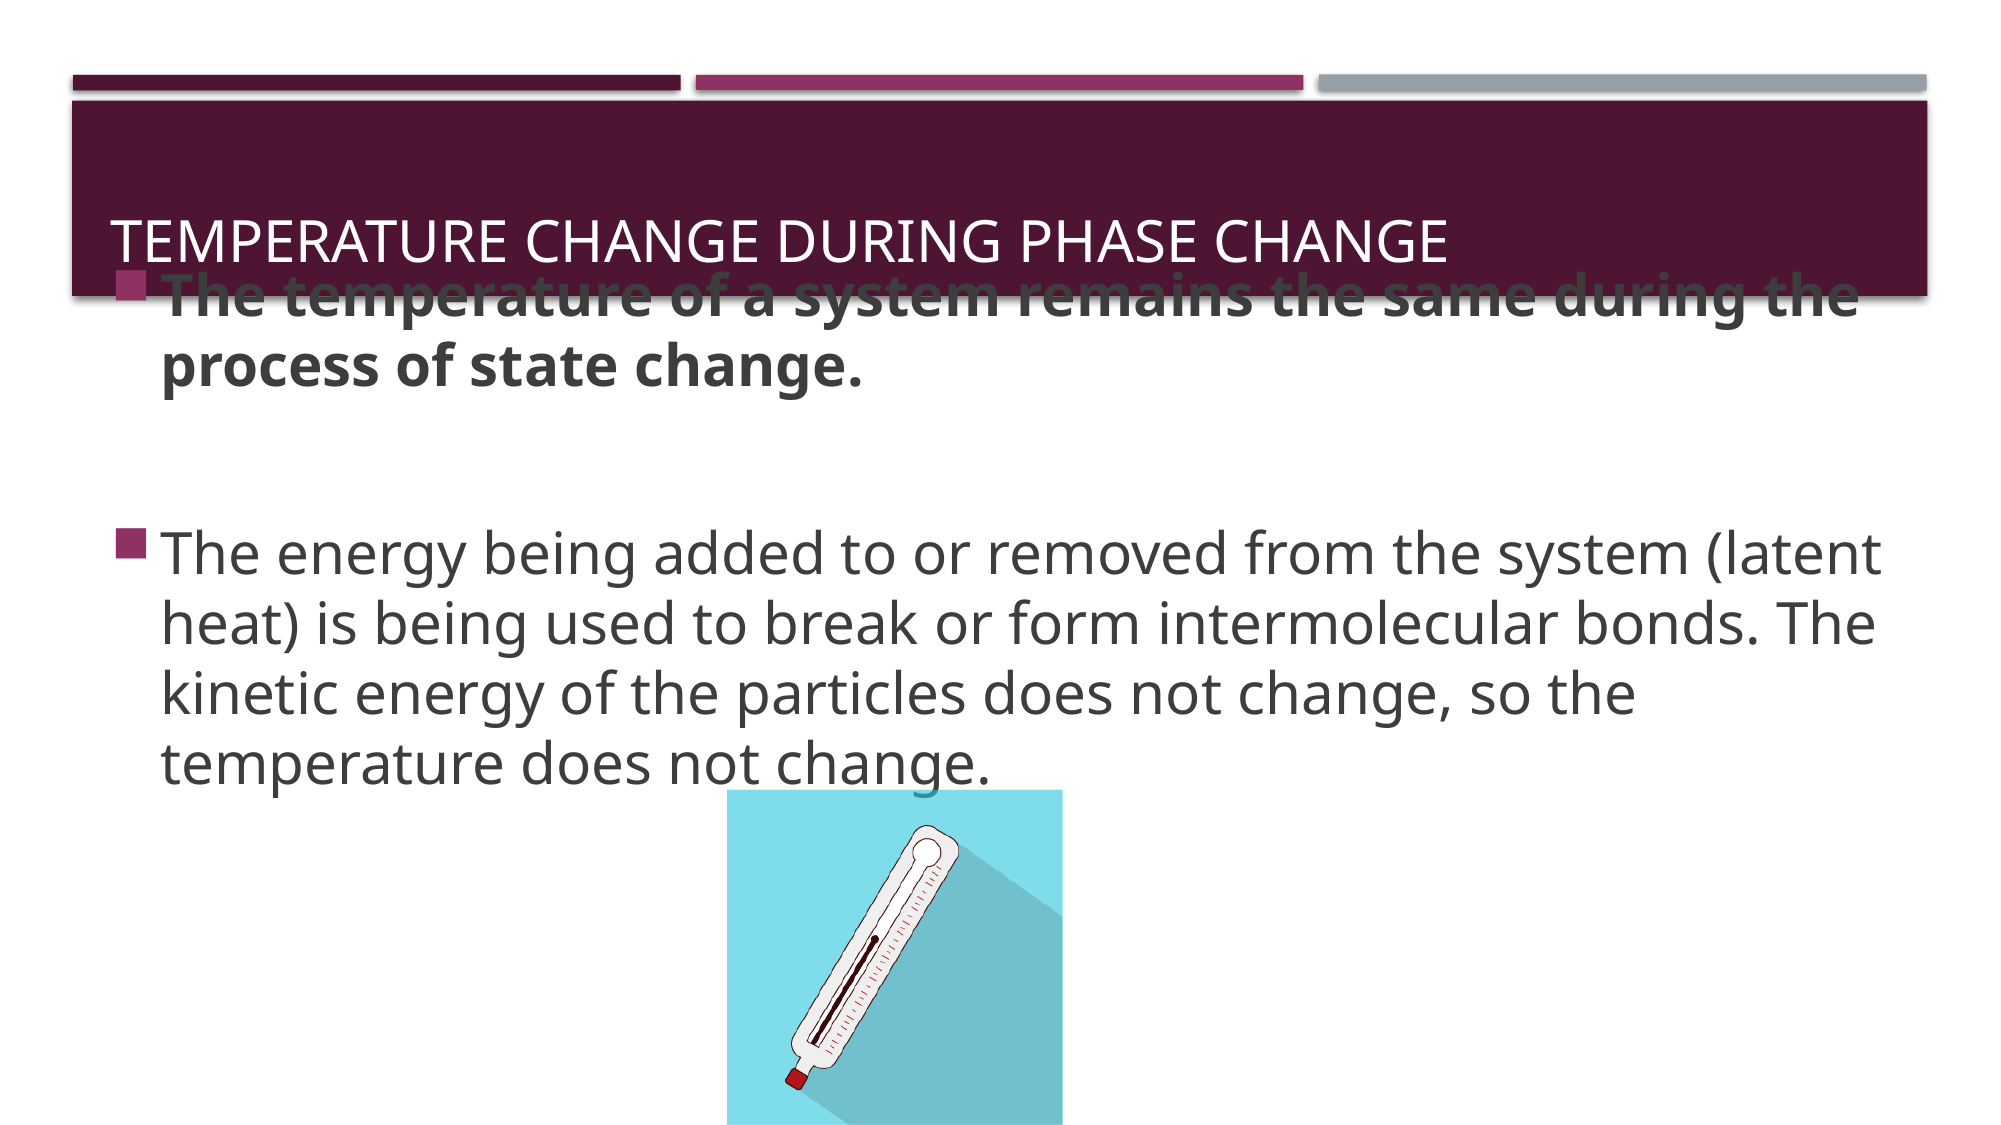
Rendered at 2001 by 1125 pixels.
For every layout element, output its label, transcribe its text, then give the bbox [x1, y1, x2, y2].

title Temperature change during phase change [95, 115, 1905, 257]
picture [726, 788, 1063, 1125]
list The temperature of a system remains the same during the process of state change. The energy being added to or removed from the system (latent heat) is being used to break or form intermolecular bonds. The kinetic energy of the particles does not change, so the temperature does not change. [95, 257, 1905, 862]
